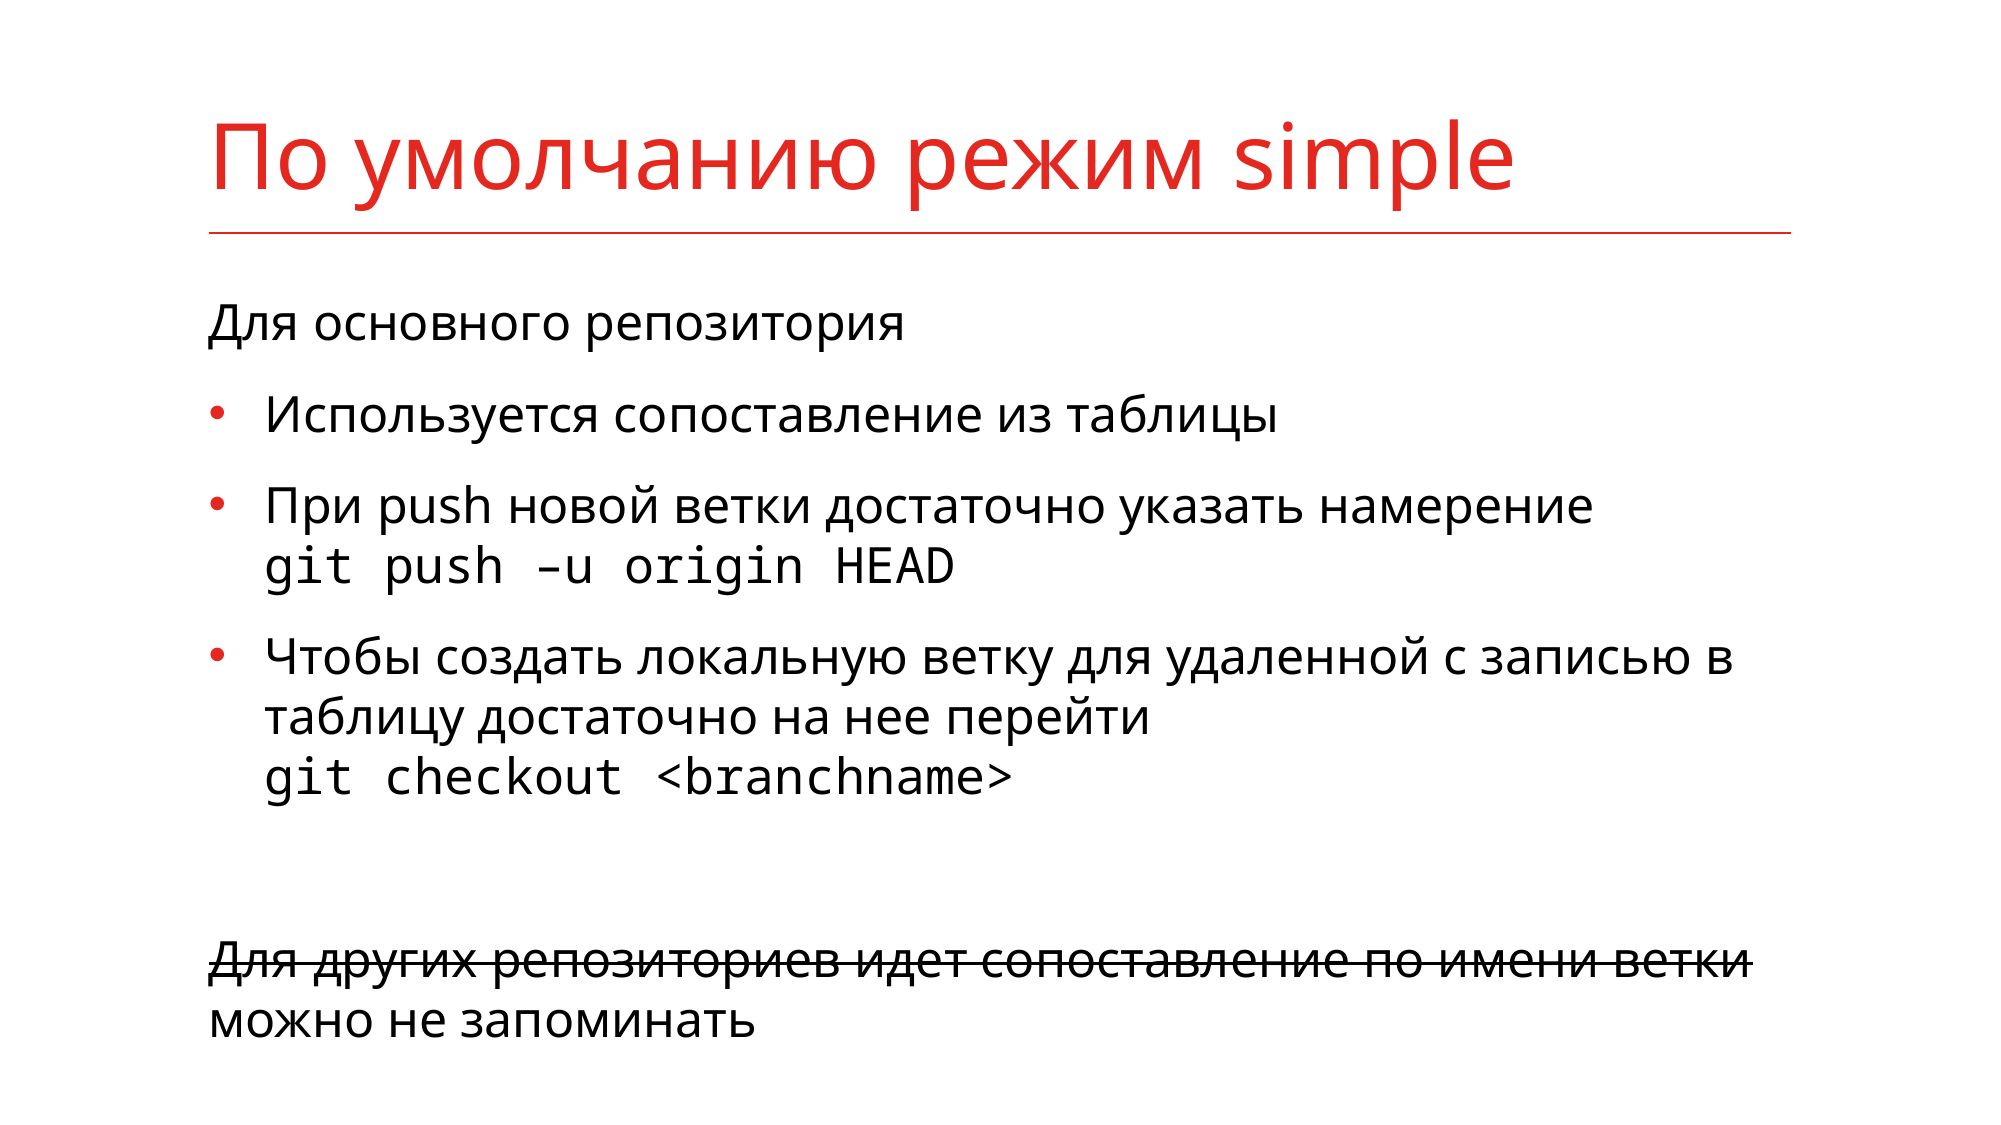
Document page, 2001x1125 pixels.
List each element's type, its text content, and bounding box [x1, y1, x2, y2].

list Для основного репозитория Используется сопоставление из таблицы При push новой ветки достаточно указать намерение git push –u origin HEAD Чтобы создать локальную ветку для удаленной с записью в таблицу достаточно на нее перейти git checkout <branchname> Для других репозиториев идет сопоставление по имени ветки можно не запоминать [208, 290, 1792, 1071]
title По умолчанию режим simple [208, 54, 1792, 232]
